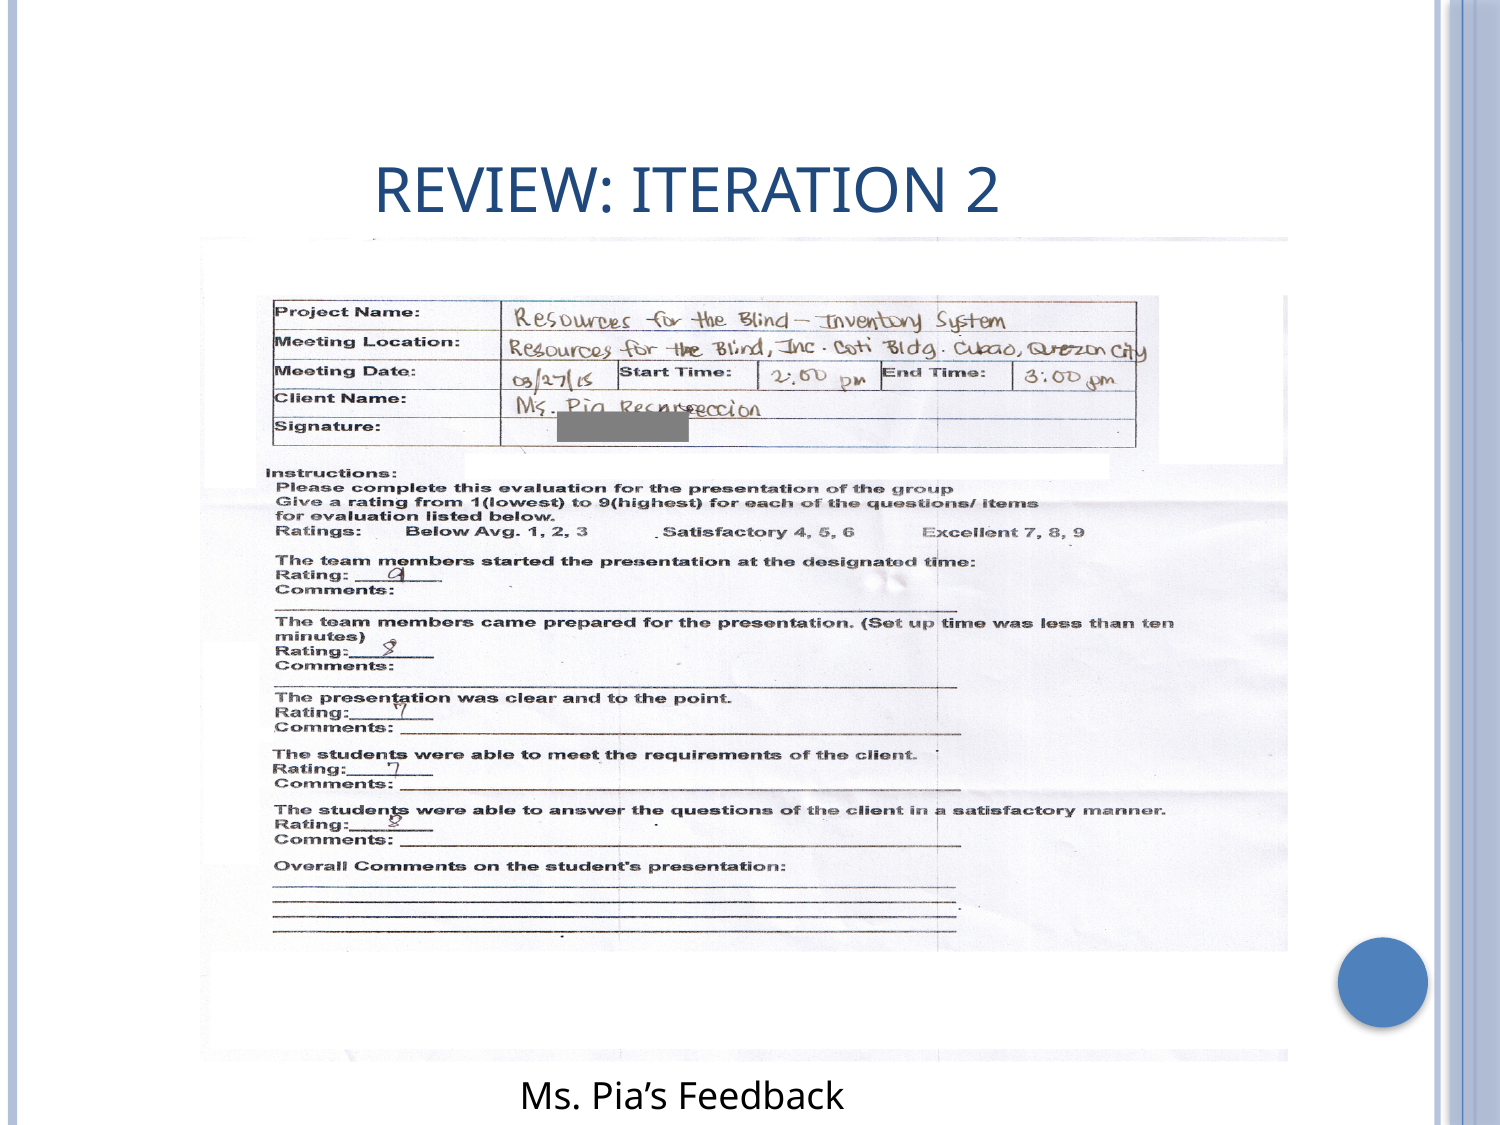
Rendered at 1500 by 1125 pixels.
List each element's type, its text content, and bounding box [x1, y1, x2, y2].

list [199, 236, 1288, 1063]
text_box Ms. Pia’s Feedback [504, 1071, 860, 1125]
title Review: Iteration 2 [75, 45, 1300, 233]
